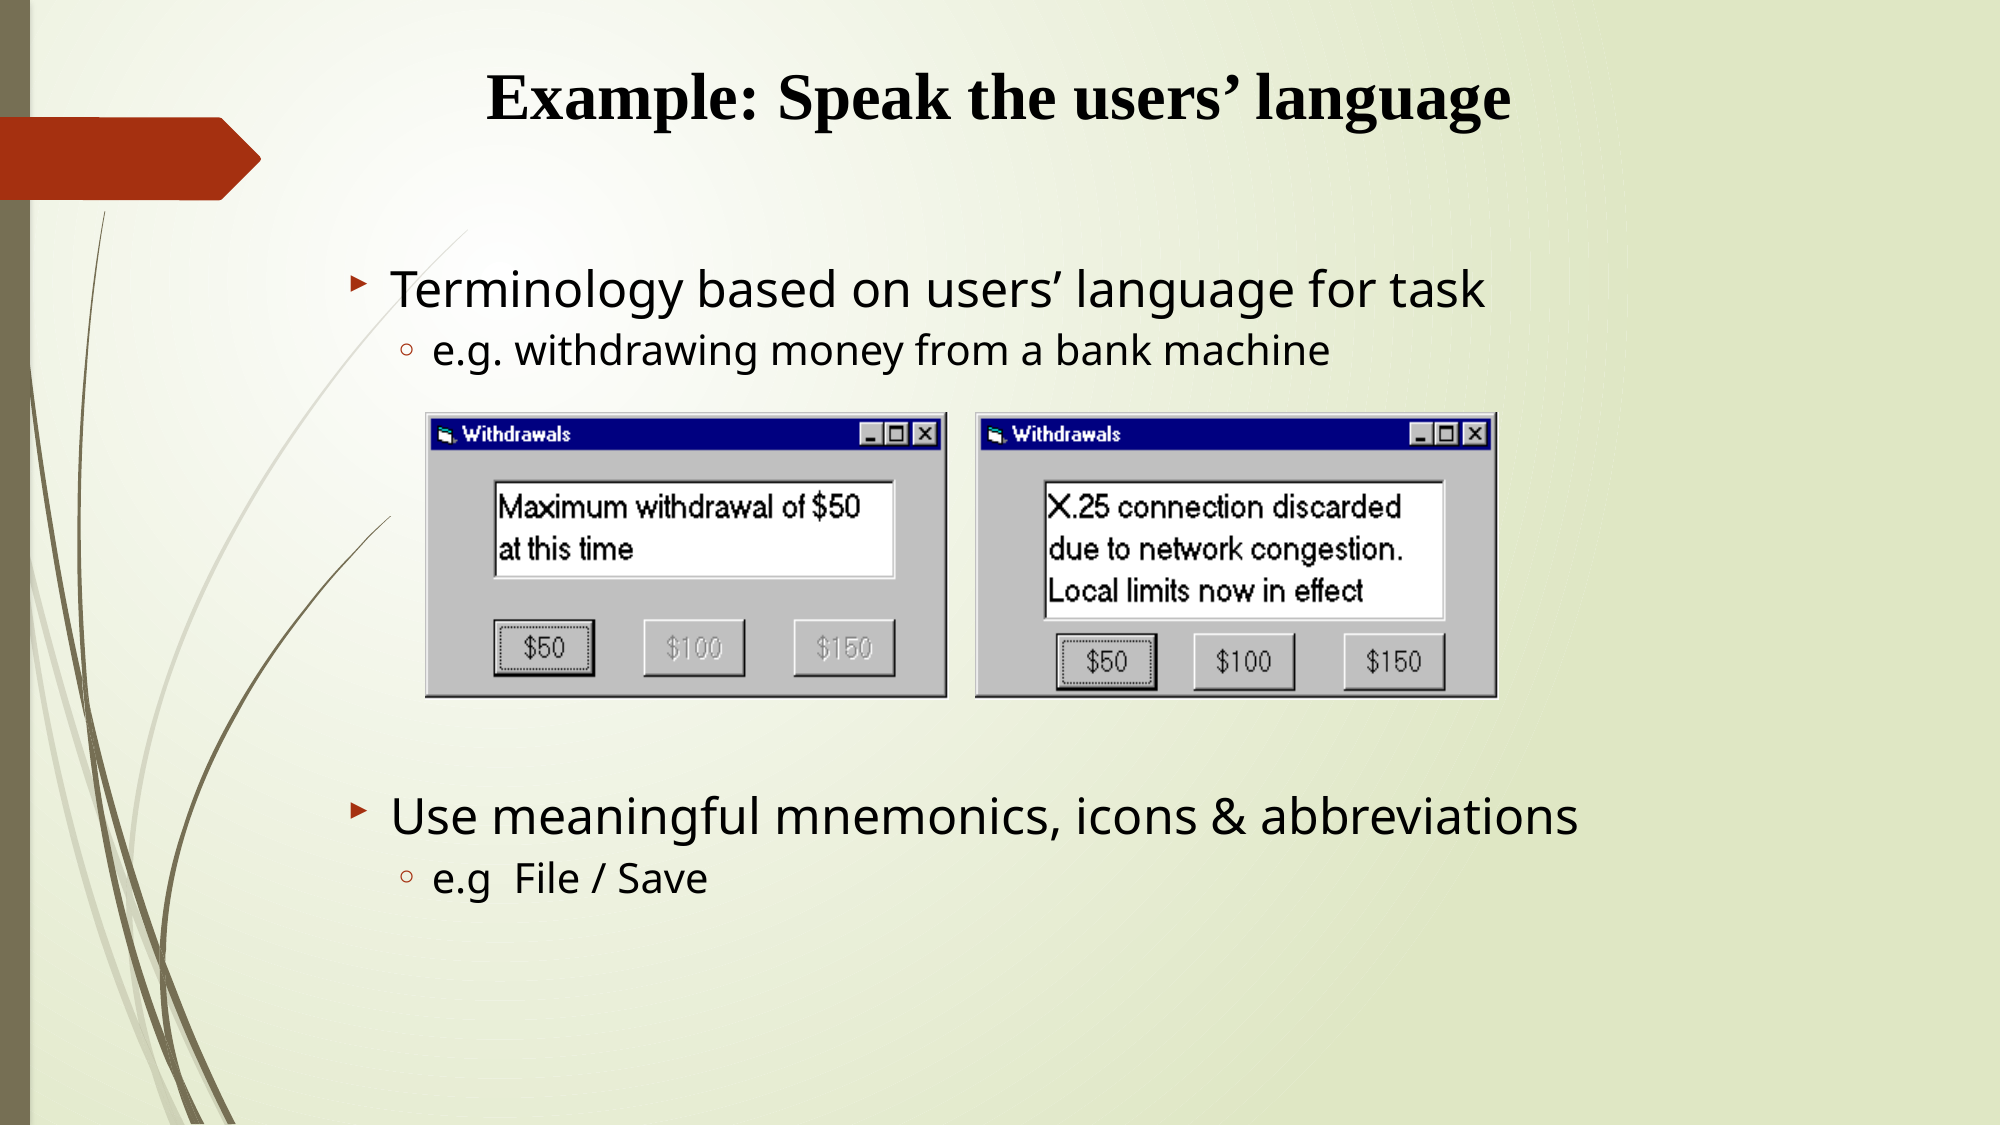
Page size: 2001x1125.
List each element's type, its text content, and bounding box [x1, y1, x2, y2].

picture [424, 412, 949, 701]
picture [974, 412, 1499, 701]
text_box Example: Speak the users’ language [324, 45, 1675, 188]
text_box Terminology based on users’ language for task e.g. withdrawing money from a bank machine Use meaningful mnemonics, icons & abbreviations e.g File / Save [314, 249, 1662, 1047]
